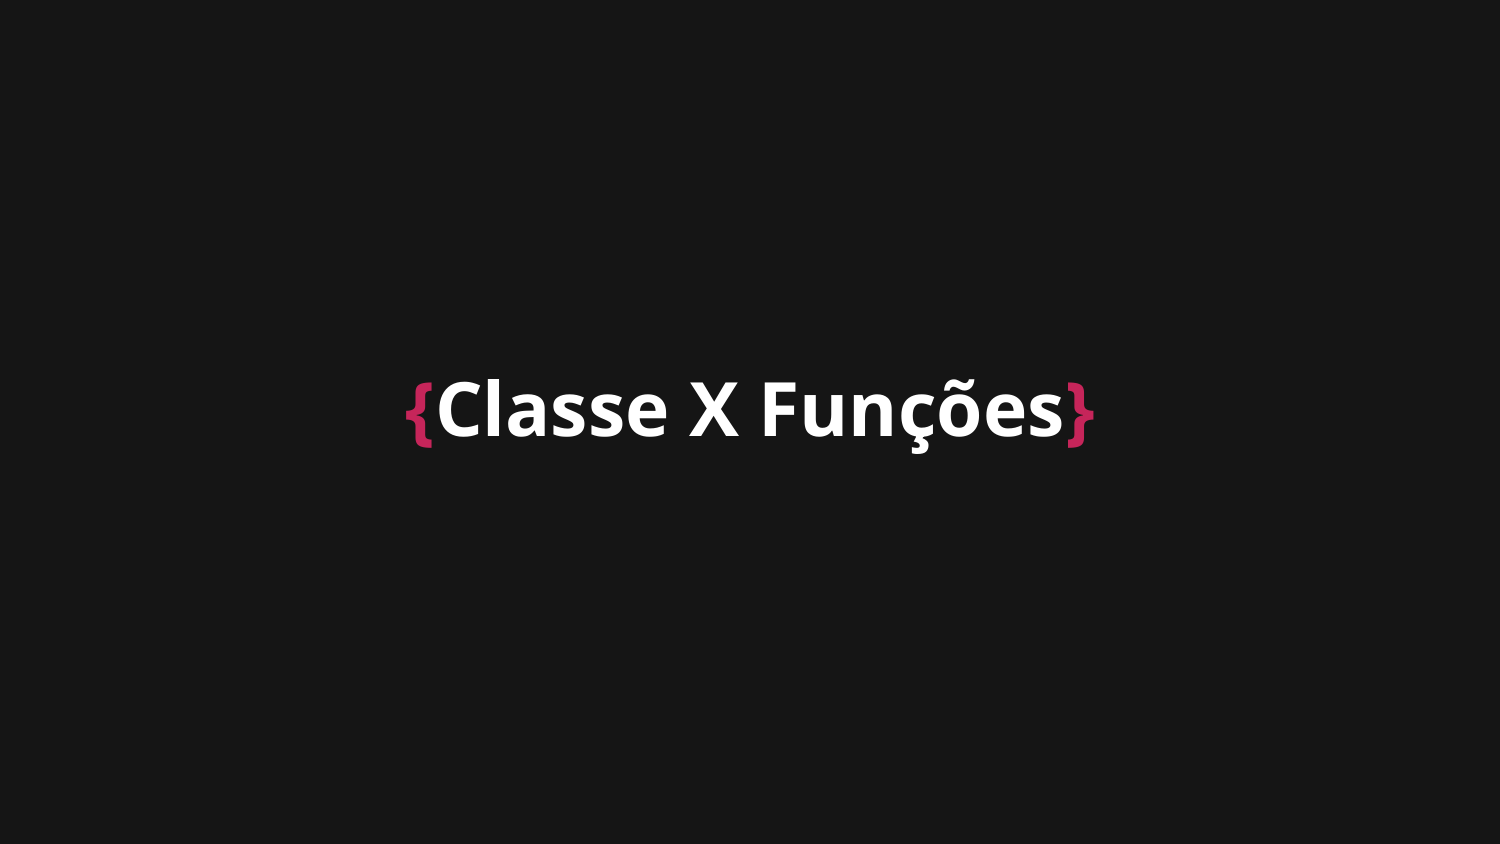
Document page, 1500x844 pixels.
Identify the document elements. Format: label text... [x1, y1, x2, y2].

title {Classe X Funções} [51, 346, 1449, 497]
